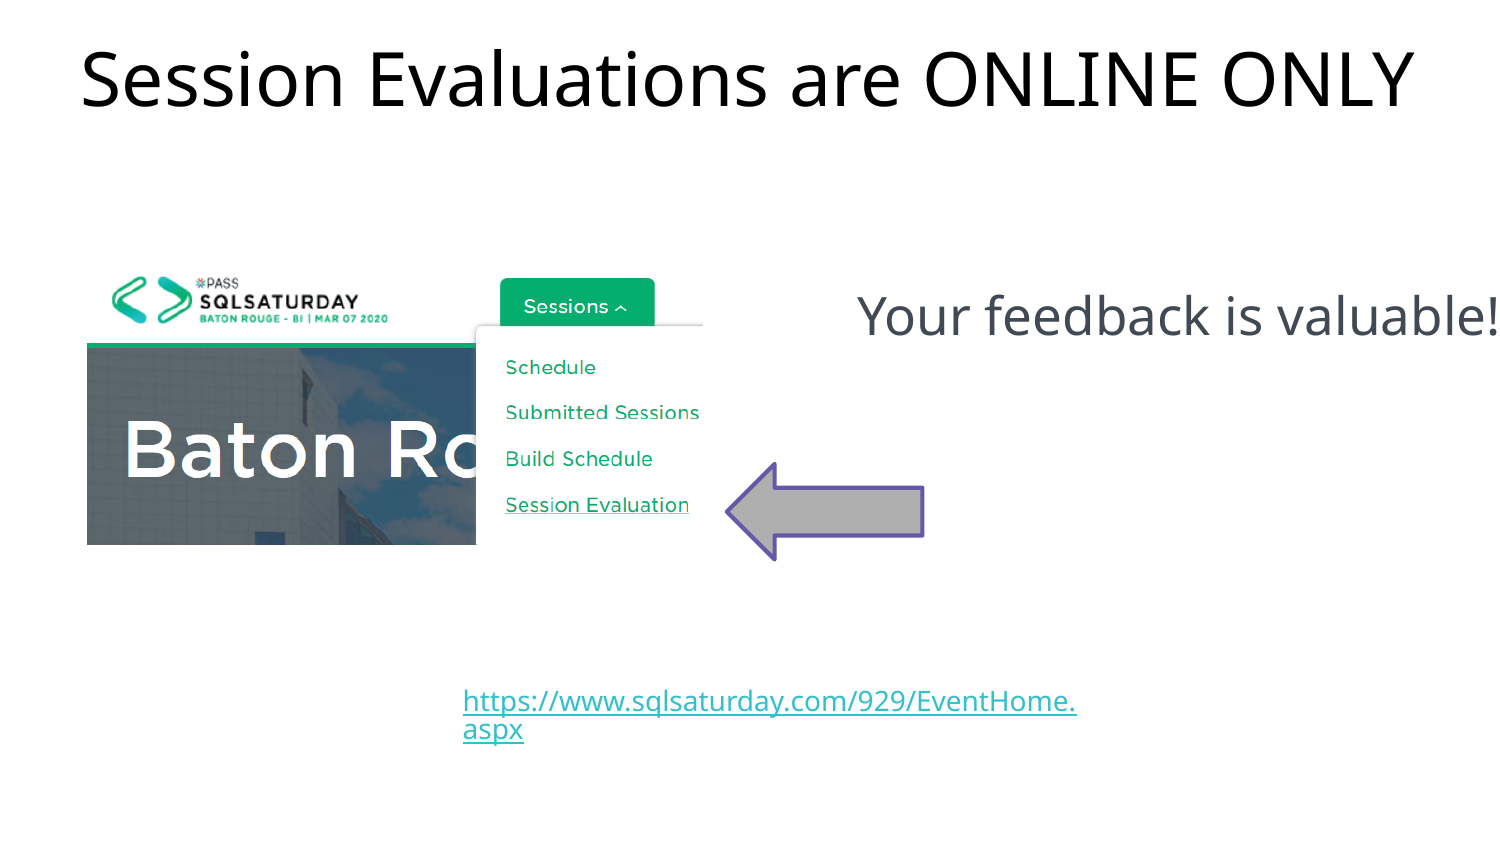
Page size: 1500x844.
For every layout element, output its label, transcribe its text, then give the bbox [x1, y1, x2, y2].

picture [86, 245, 704, 546]
text_box [724, 461, 925, 562]
text_box Your feedback is valuable! [857, 207, 1500, 699]
title Session Evaluations are ONLINE ONLY [52, 41, 1444, 142]
text_box https://www.sqlsaturday.com/929/EventHome.aspx [447, 676, 1096, 730]
